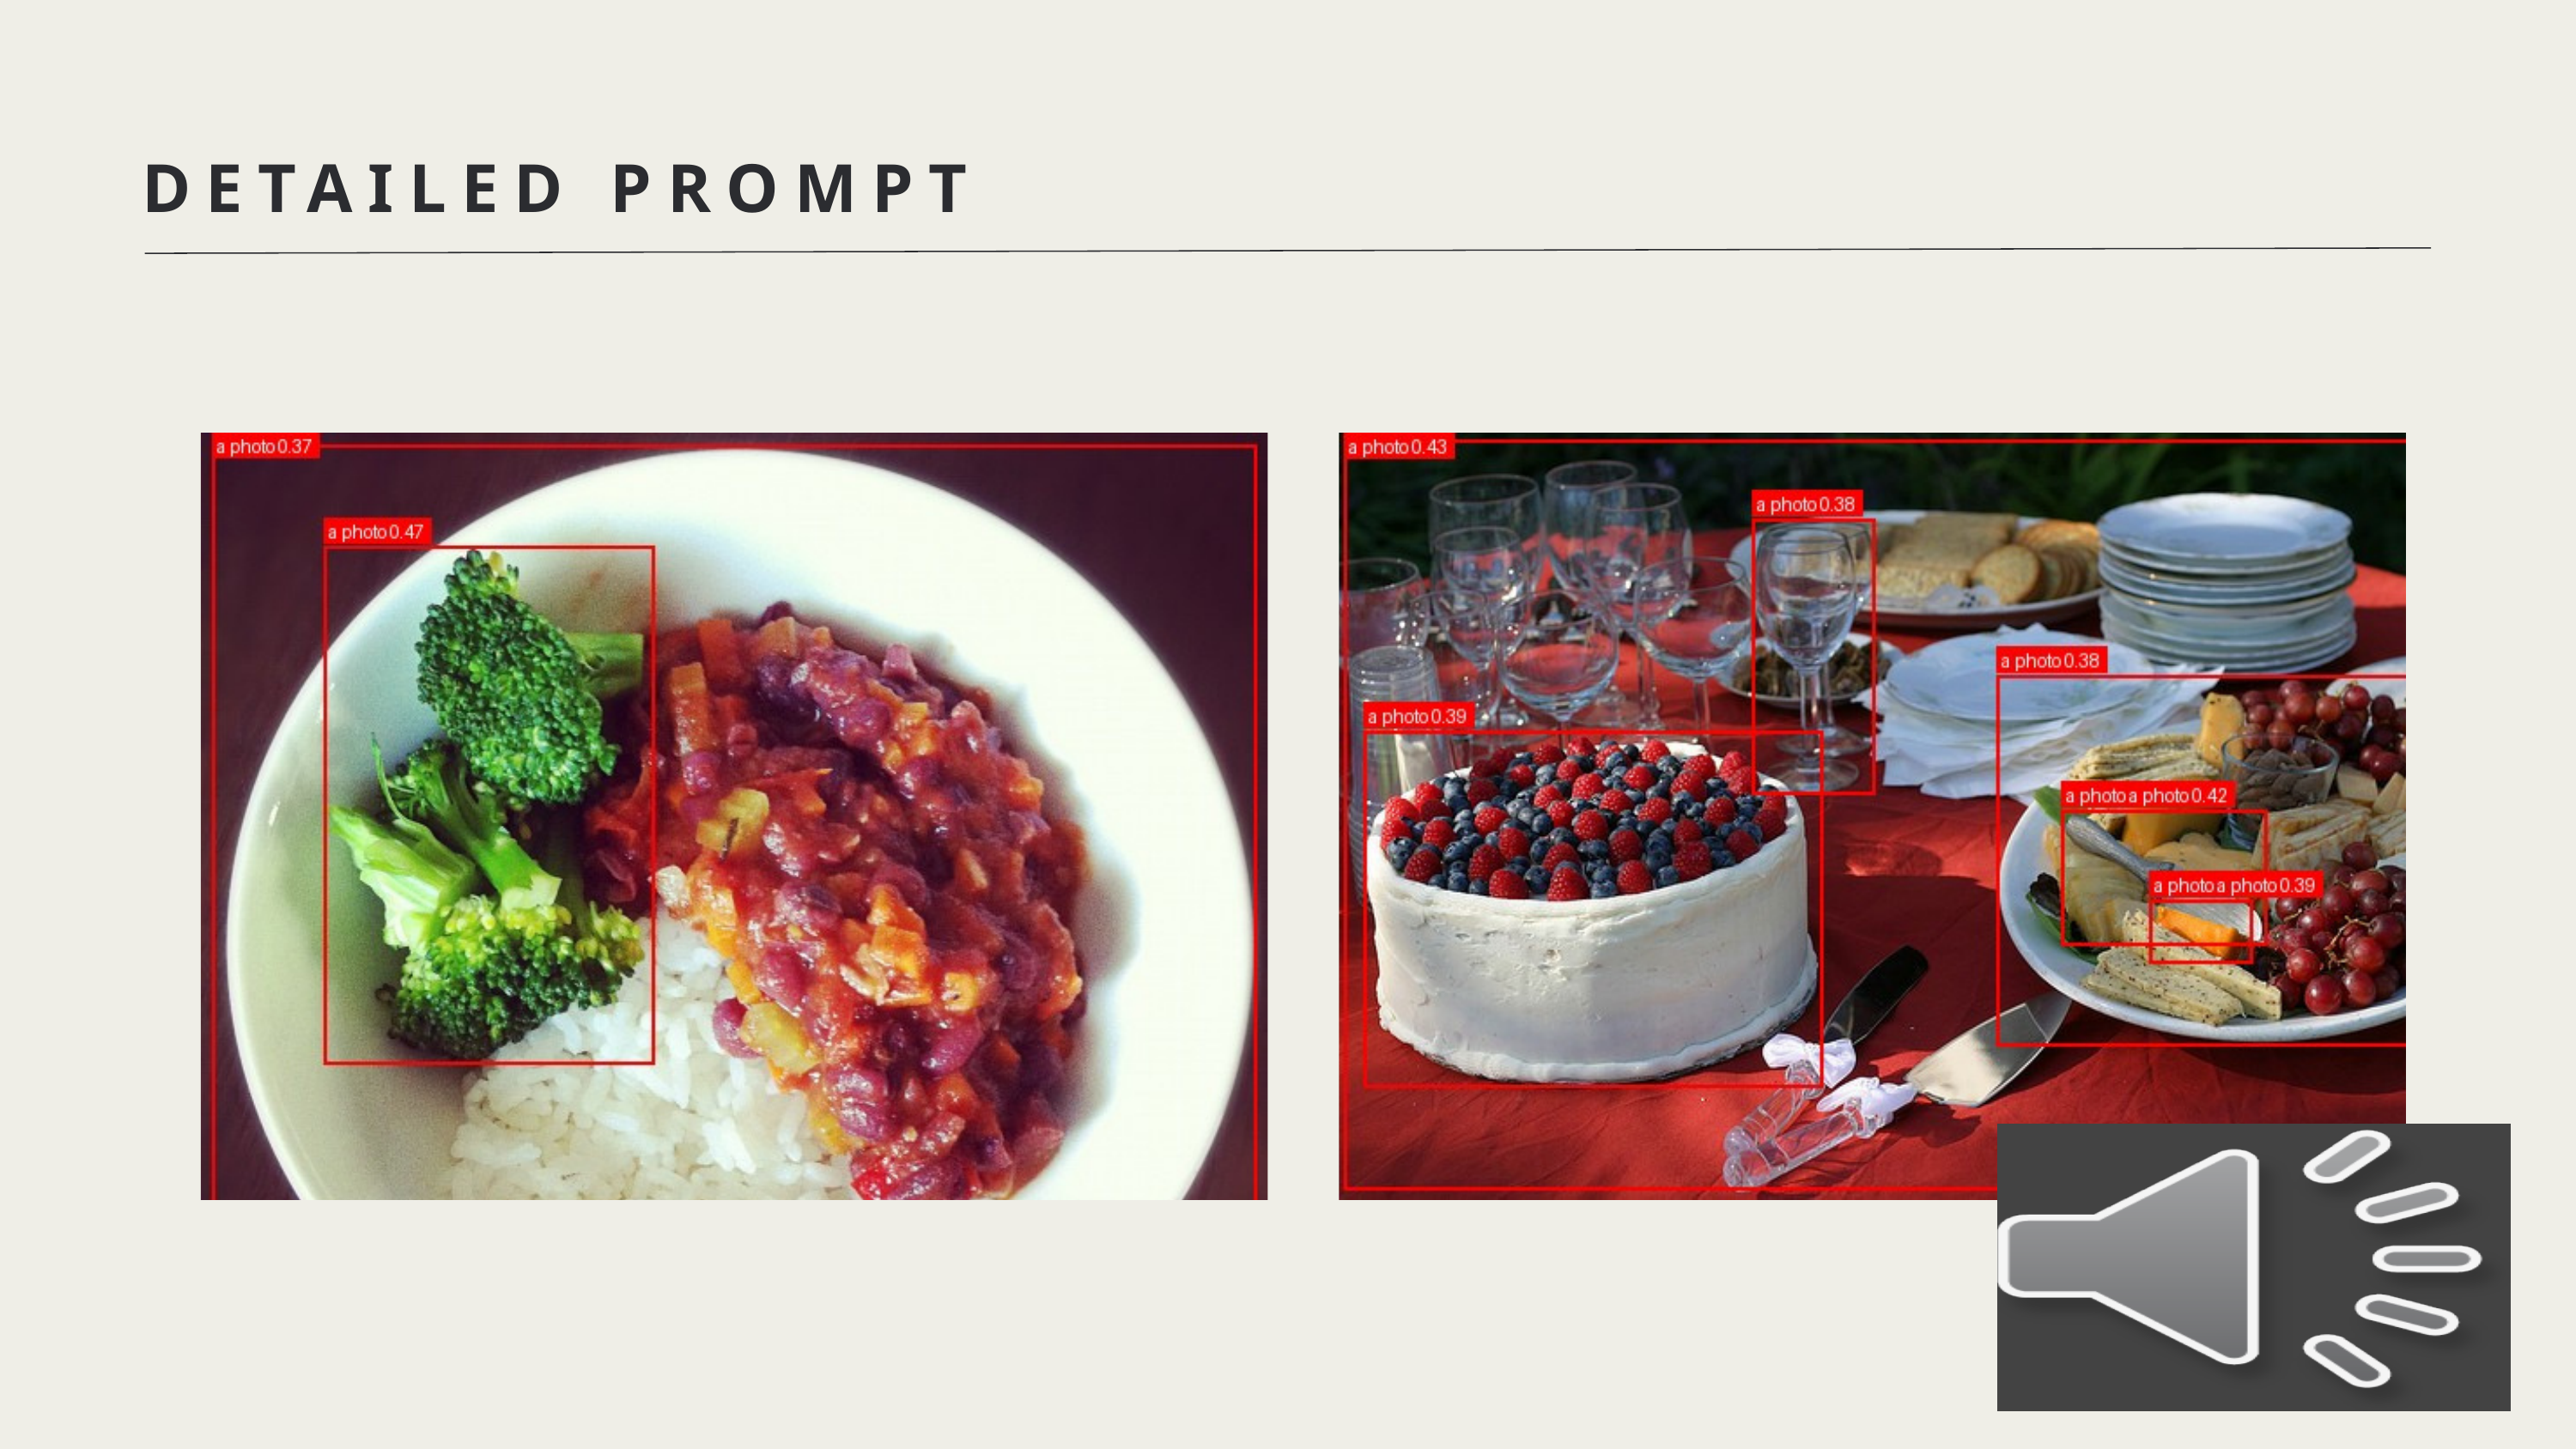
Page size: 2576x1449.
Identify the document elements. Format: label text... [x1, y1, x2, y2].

text_box DETAILED PROMPT [142, 132, 2428, 226]
picture [1996, 1122, 2512, 1413]
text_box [200, 433, 1268, 1201]
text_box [1339, 433, 2407, 1201]
